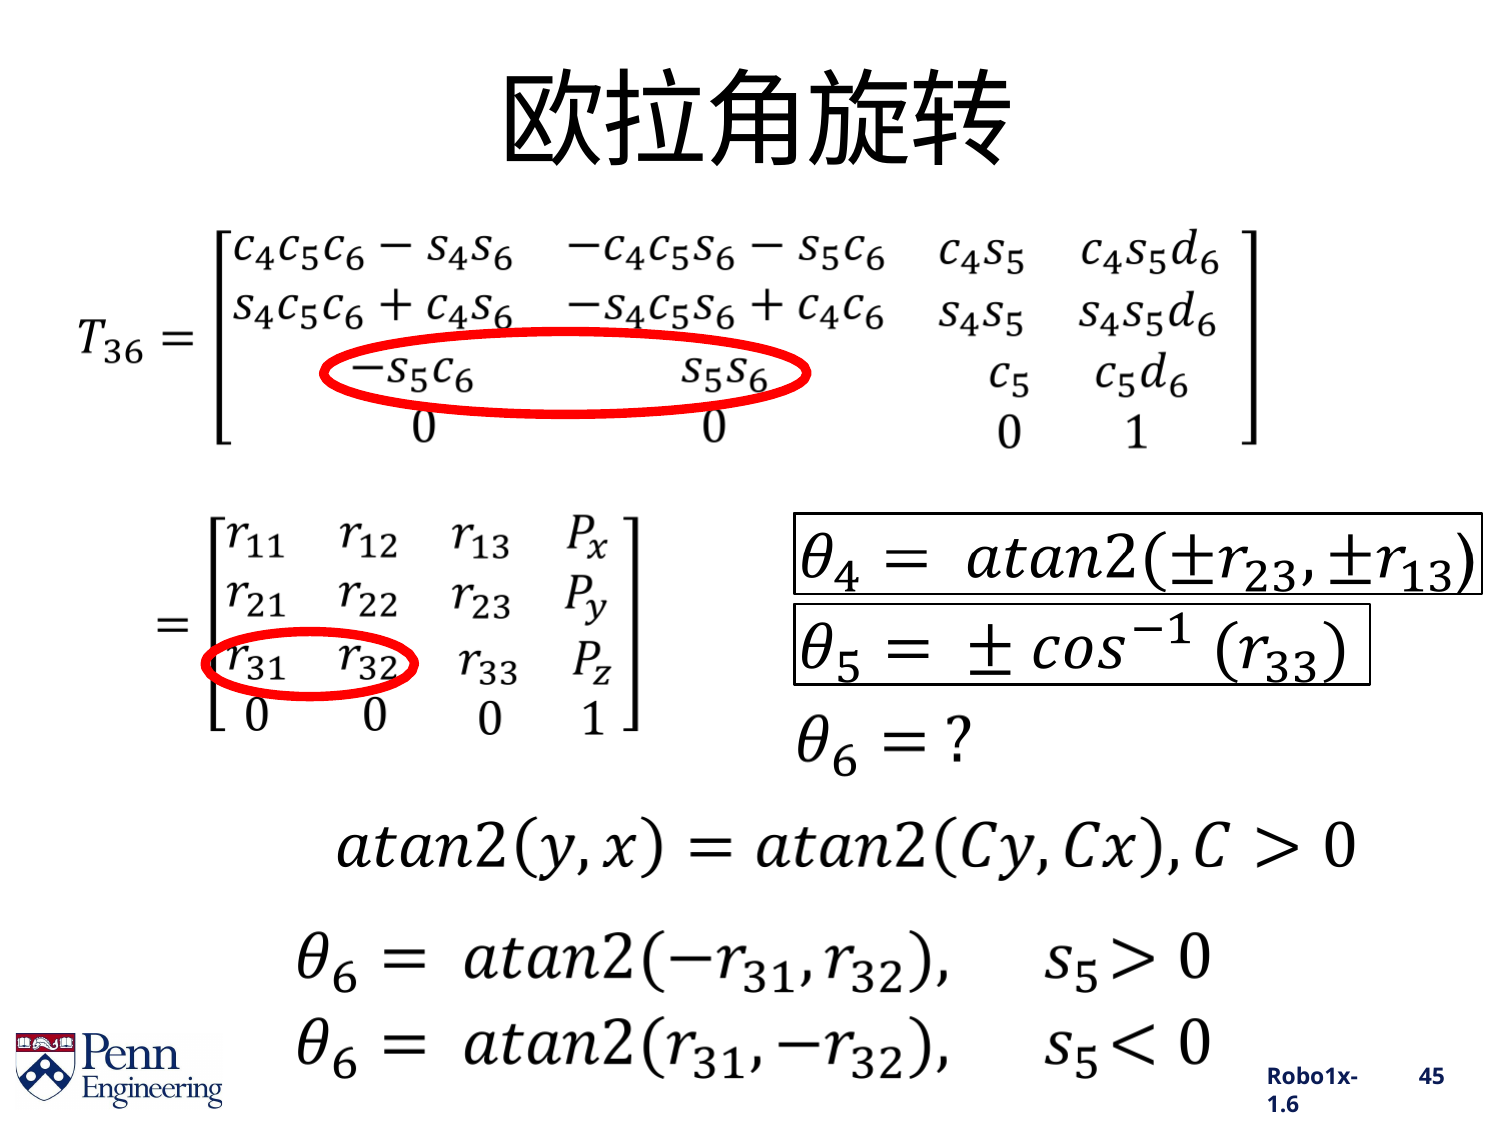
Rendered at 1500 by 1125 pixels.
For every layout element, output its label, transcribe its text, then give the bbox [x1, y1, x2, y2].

text_box [205, 631, 415, 697]
text_box [794, 513, 1482, 594]
text_box [794, 696, 992, 778]
title 欧拉角旋转 [107, 0, 1392, 240]
text_box [794, 603, 1370, 685]
picture [15, 1033, 223, 1110]
slide_number 45 [1414, 1058, 1449, 1125]
text_box Robo1x-1.6 [1264, 1058, 1390, 1117]
text_box [77, 159, 1457, 739]
text_box [330, 802, 1382, 883]
text_box [294, 999, 1241, 1081]
text_box [323, 331, 808, 415]
text_box [294, 913, 1241, 995]
